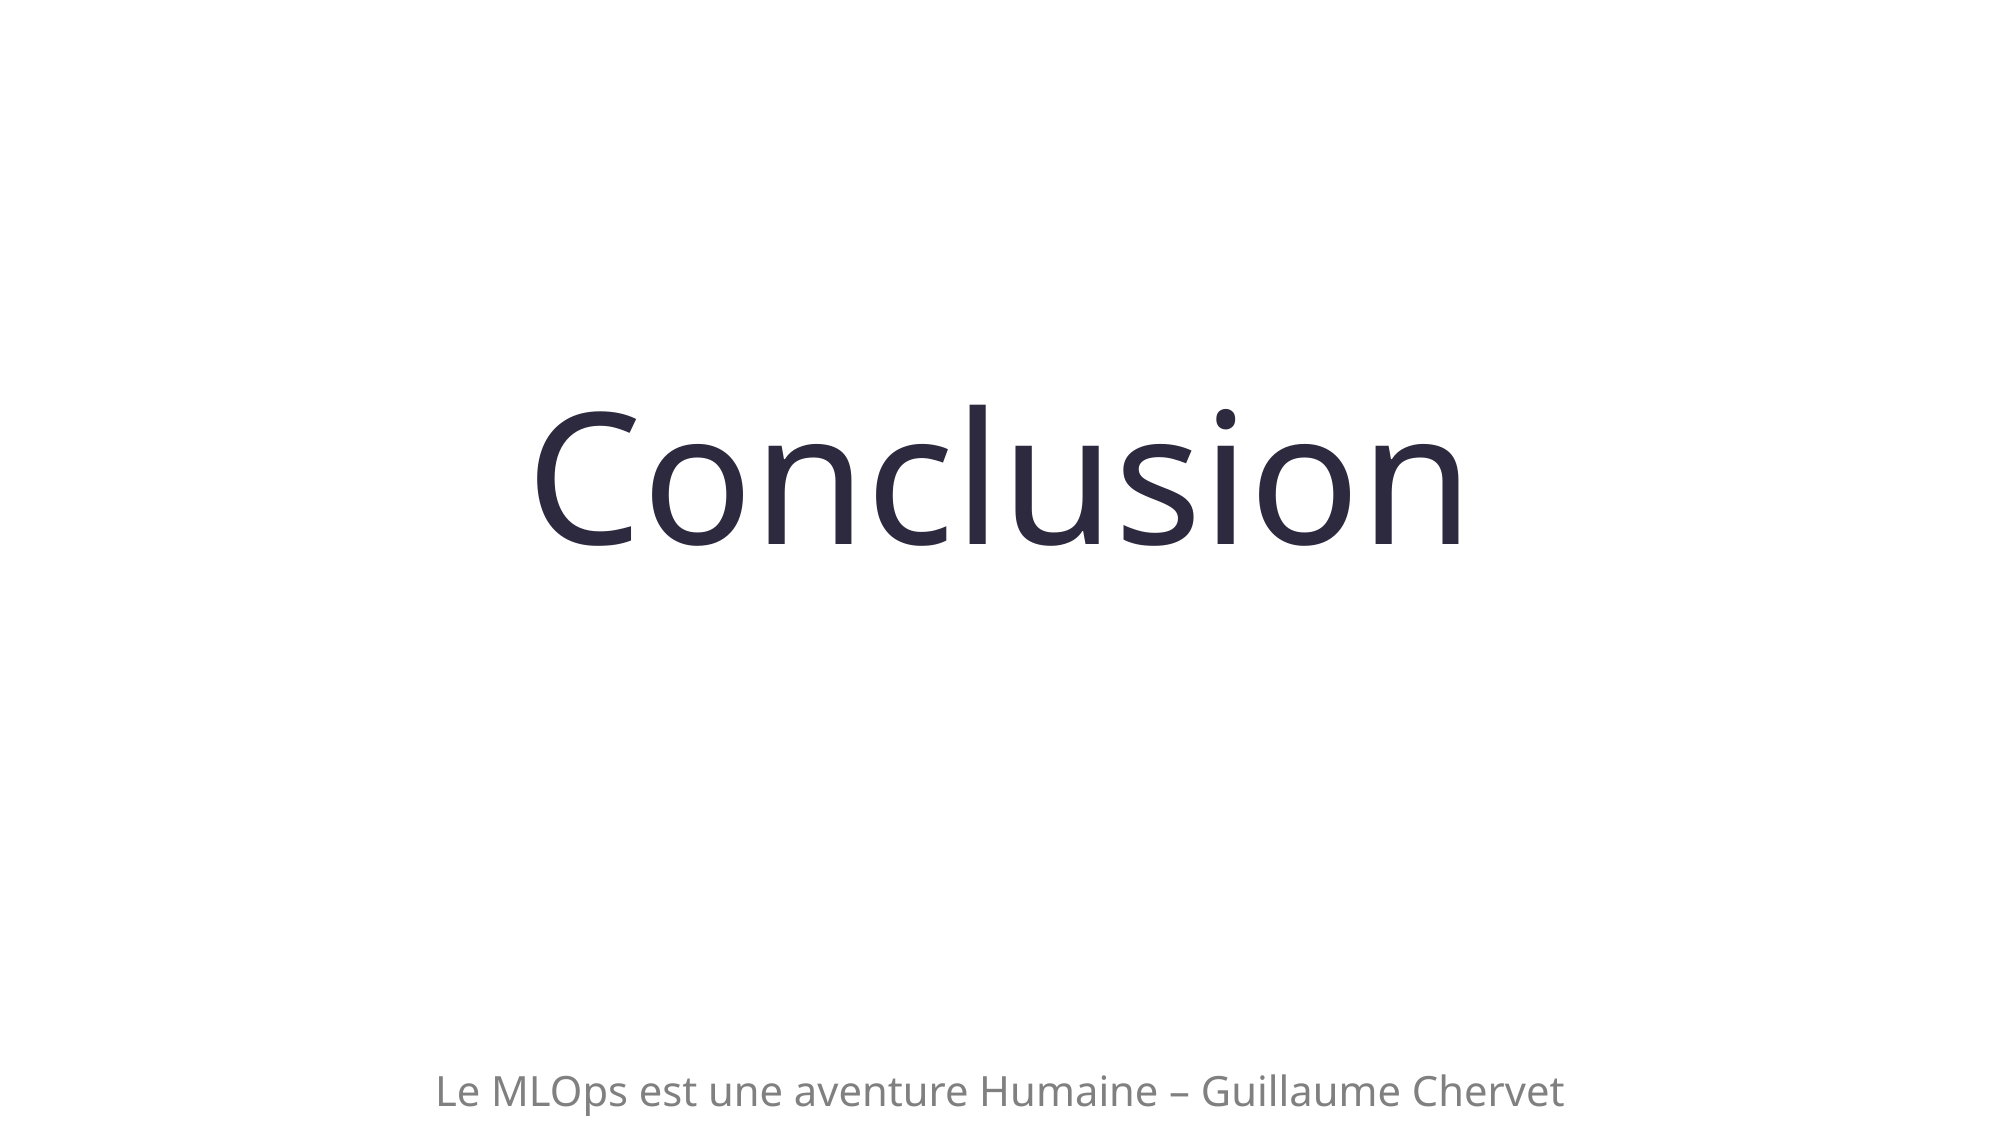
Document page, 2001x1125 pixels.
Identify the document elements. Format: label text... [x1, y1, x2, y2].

title Conclusion [137, 376, 1863, 594]
text_box Le MLOps est une aventure Humaine – Guillaume Chervet [0, 1054, 2000, 1125]
